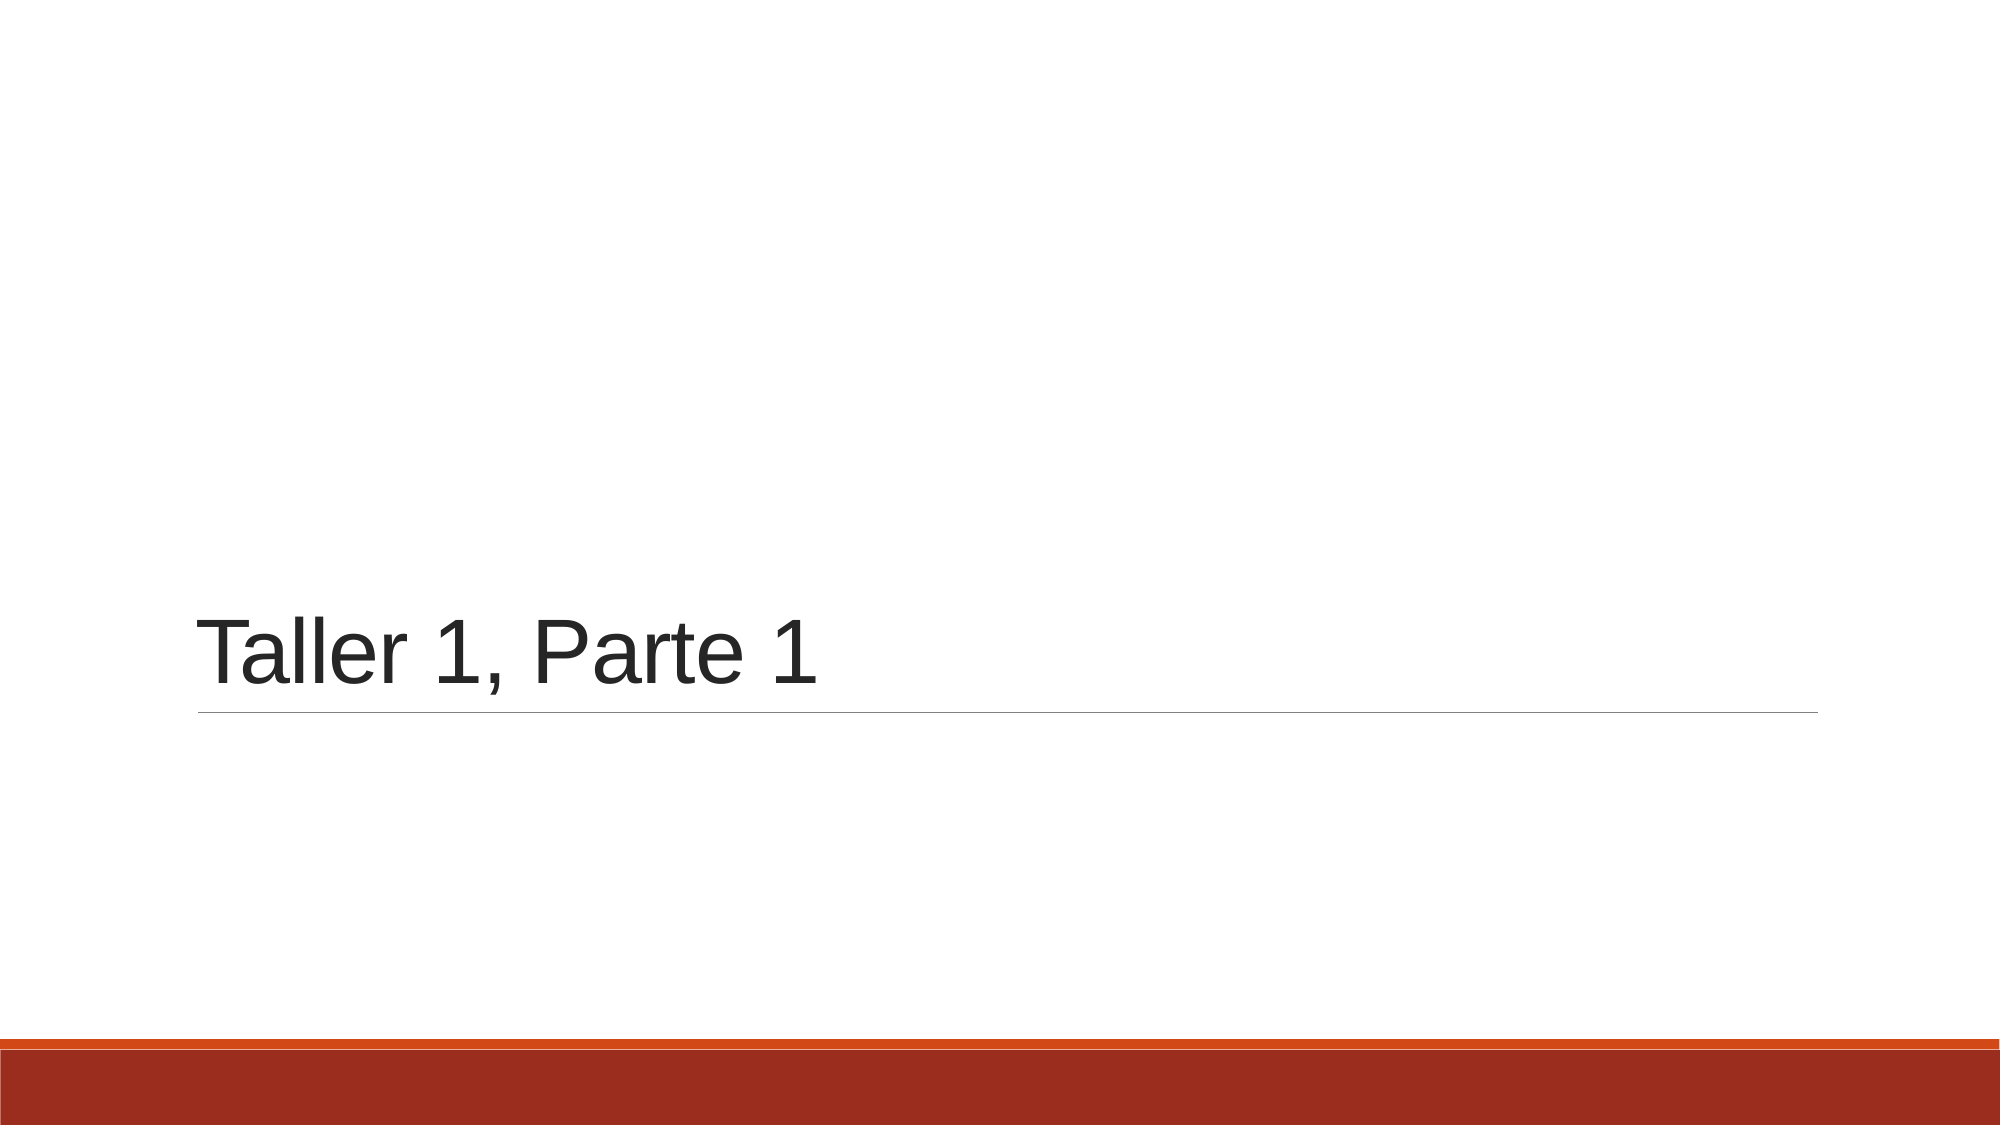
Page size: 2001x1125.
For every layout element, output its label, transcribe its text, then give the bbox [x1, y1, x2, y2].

title Taller 1, Parte 1 [180, 124, 1830, 710]
